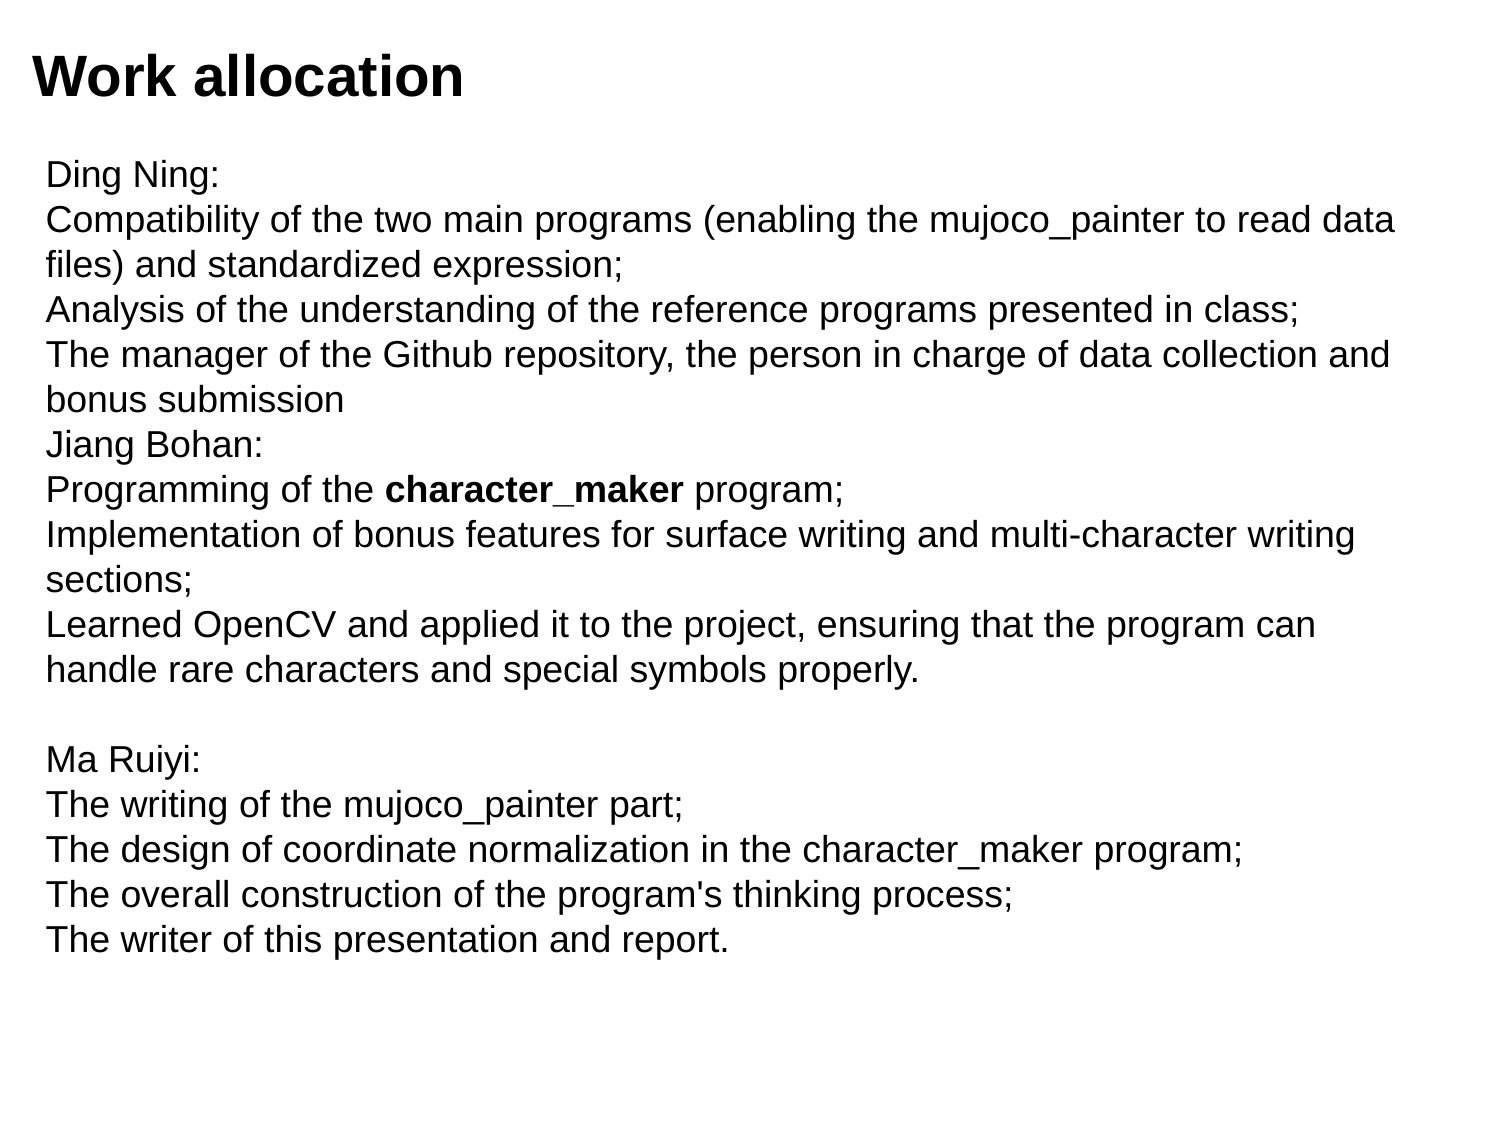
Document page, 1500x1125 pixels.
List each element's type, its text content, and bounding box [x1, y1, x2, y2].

text_box Ding Ning: Compatibility of the two main programs (enabling the mujoco_painter to read data files) and standardized expression; Analysis of the understanding of the reference programs presented in class; The manager of the Github repository, the person in charge of data collection and bonus submission Jiang Bohan: Programming of the character_maker program; Implementation of bonus features for surface writing and multi-character writing sections; Learned OpenCV and applied it to the project, ensuring that the program can handle rare characters and special symbols properly. Ma Ruiyi: The writing of the mujoco_painter part; The design of coordinate normalization in the character_maker program; The overall construction of the program's thinking process; The writer of this presentation and report. [30, 142, 1429, 1058]
text_box Work allocation [17, 30, 1312, 116]
